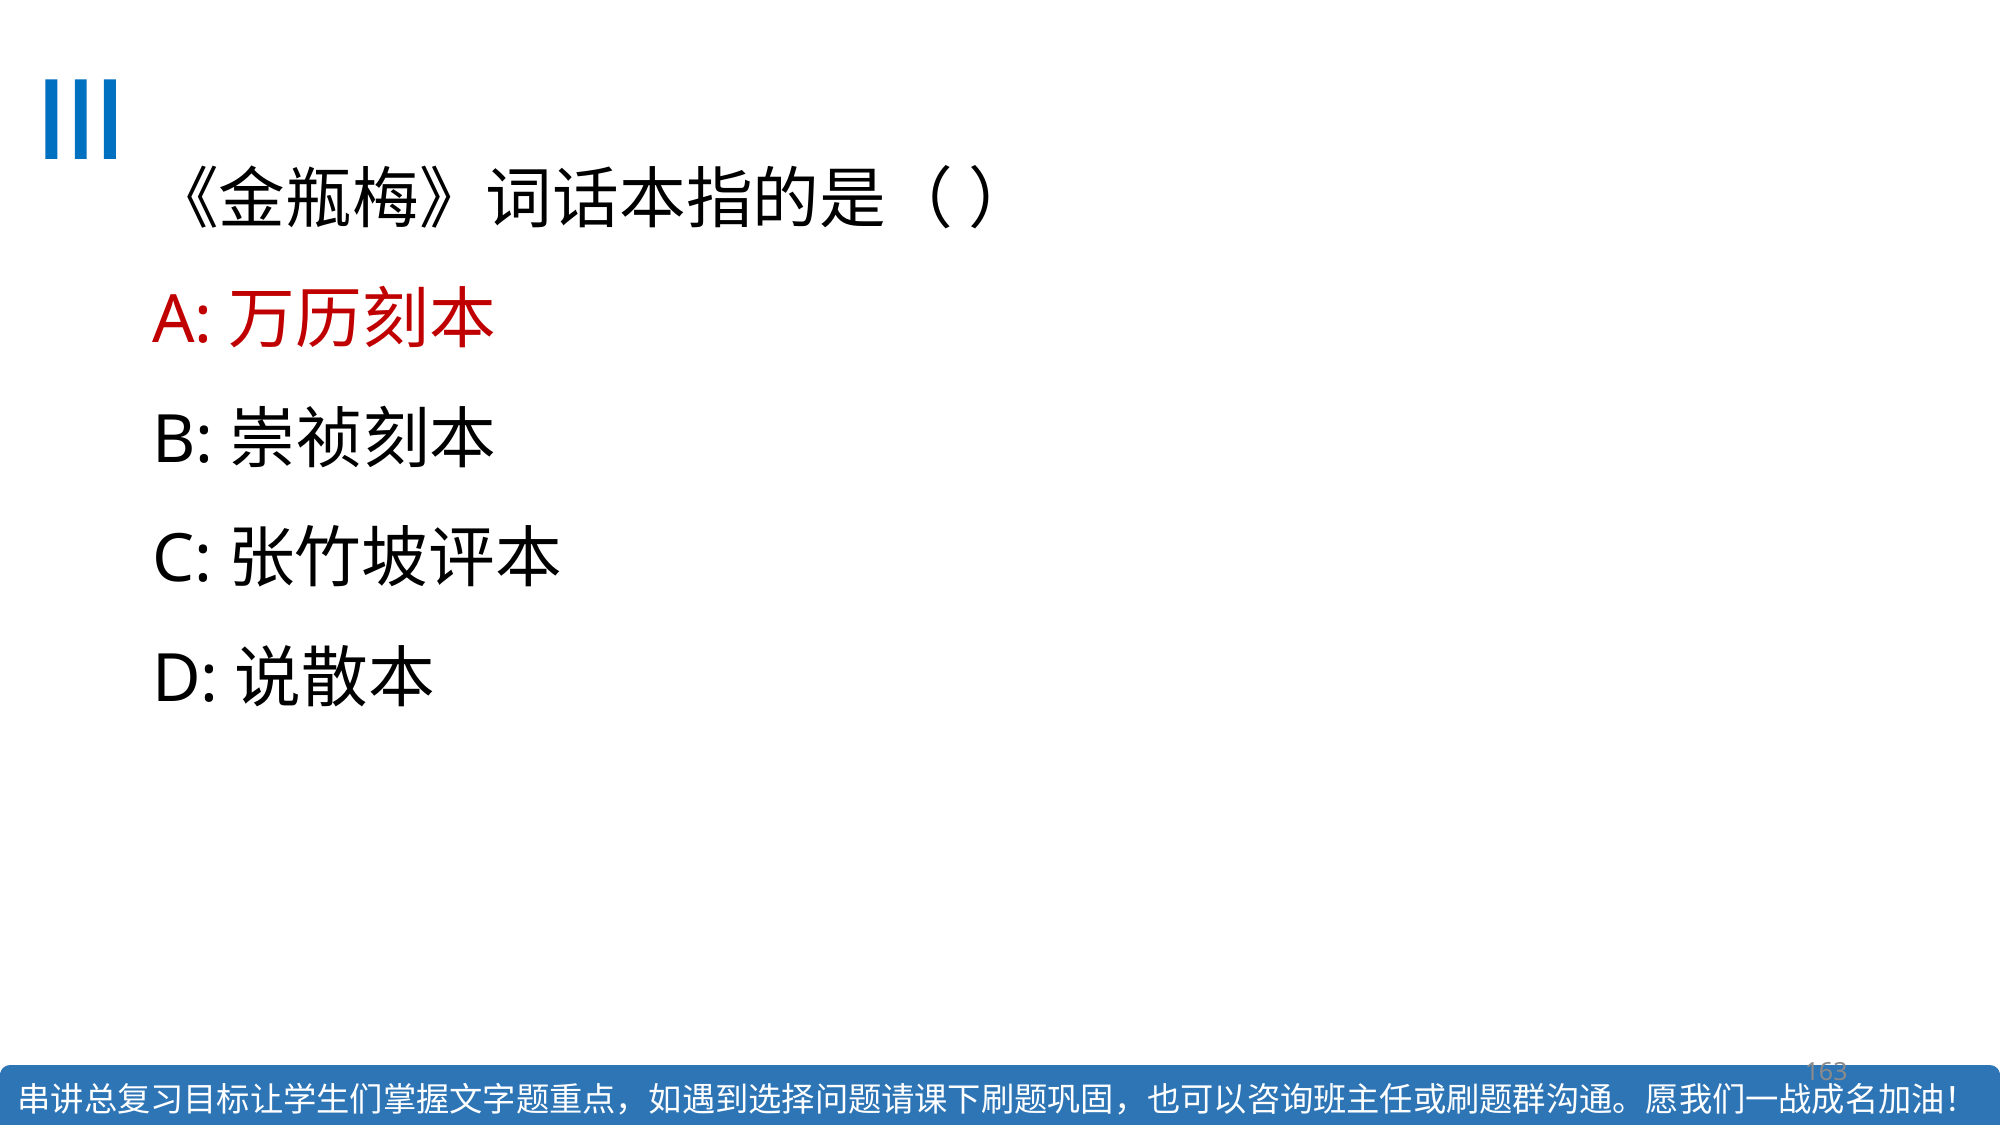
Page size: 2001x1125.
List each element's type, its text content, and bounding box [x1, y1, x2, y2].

title 《金瓶梅》词话本指的是（ ） A:万历刻本 B:崇祯刻本 C:张竹坡评本 D:说散本 [137, 147, 1863, 883]
slide_number 163 [1412, 1042, 1863, 1103]
